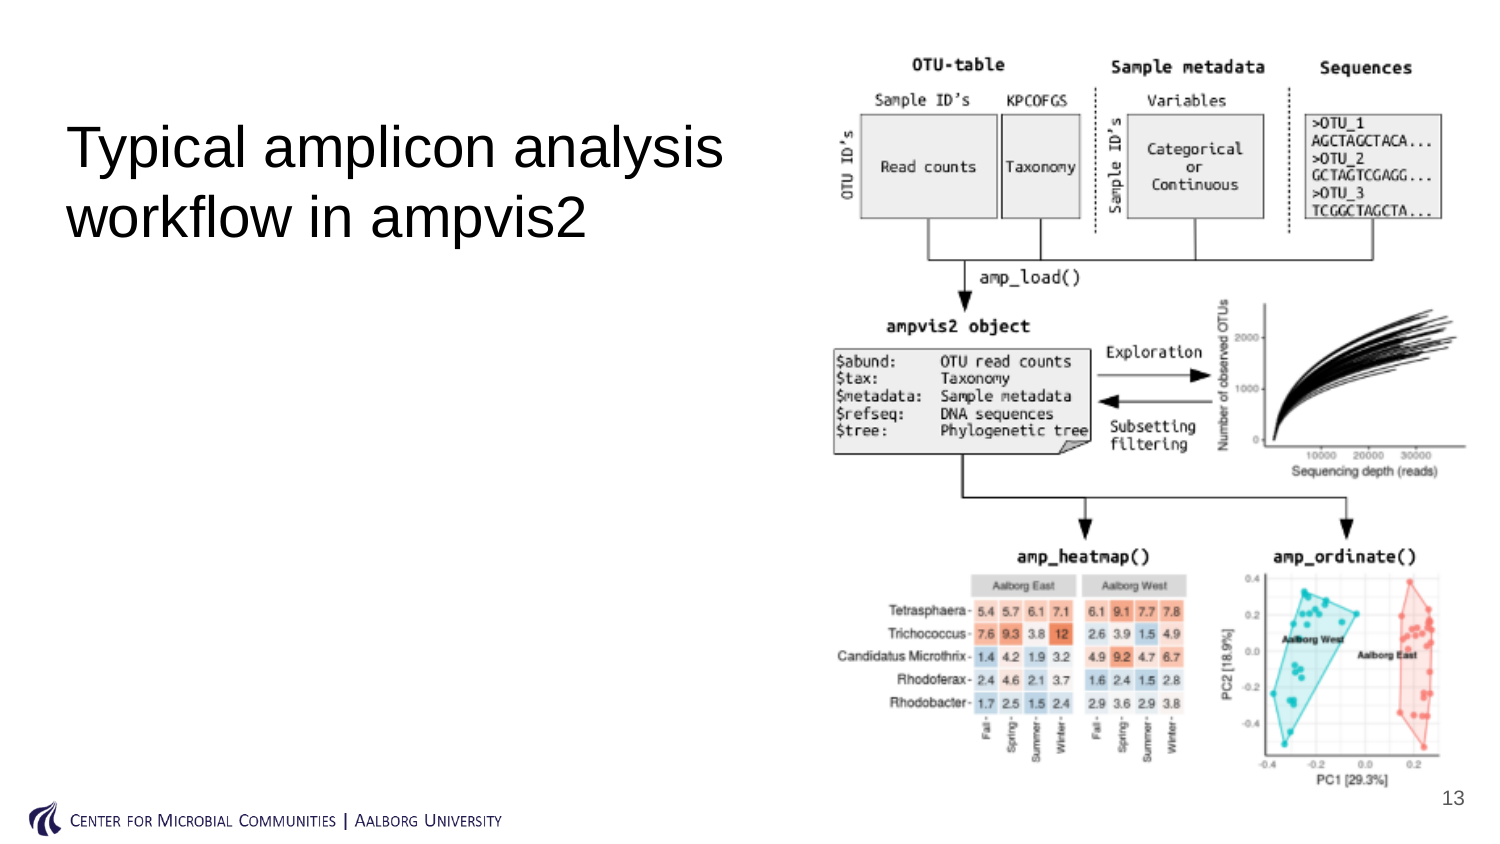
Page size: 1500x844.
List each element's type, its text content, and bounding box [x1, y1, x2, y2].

title Typical amplicon analysis workflow in ampvis2 [51, 94, 750, 294]
picture [827, 48, 1473, 796]
slide_number ‹#› [1389, 764, 1480, 830]
picture [0, 792, 516, 844]
